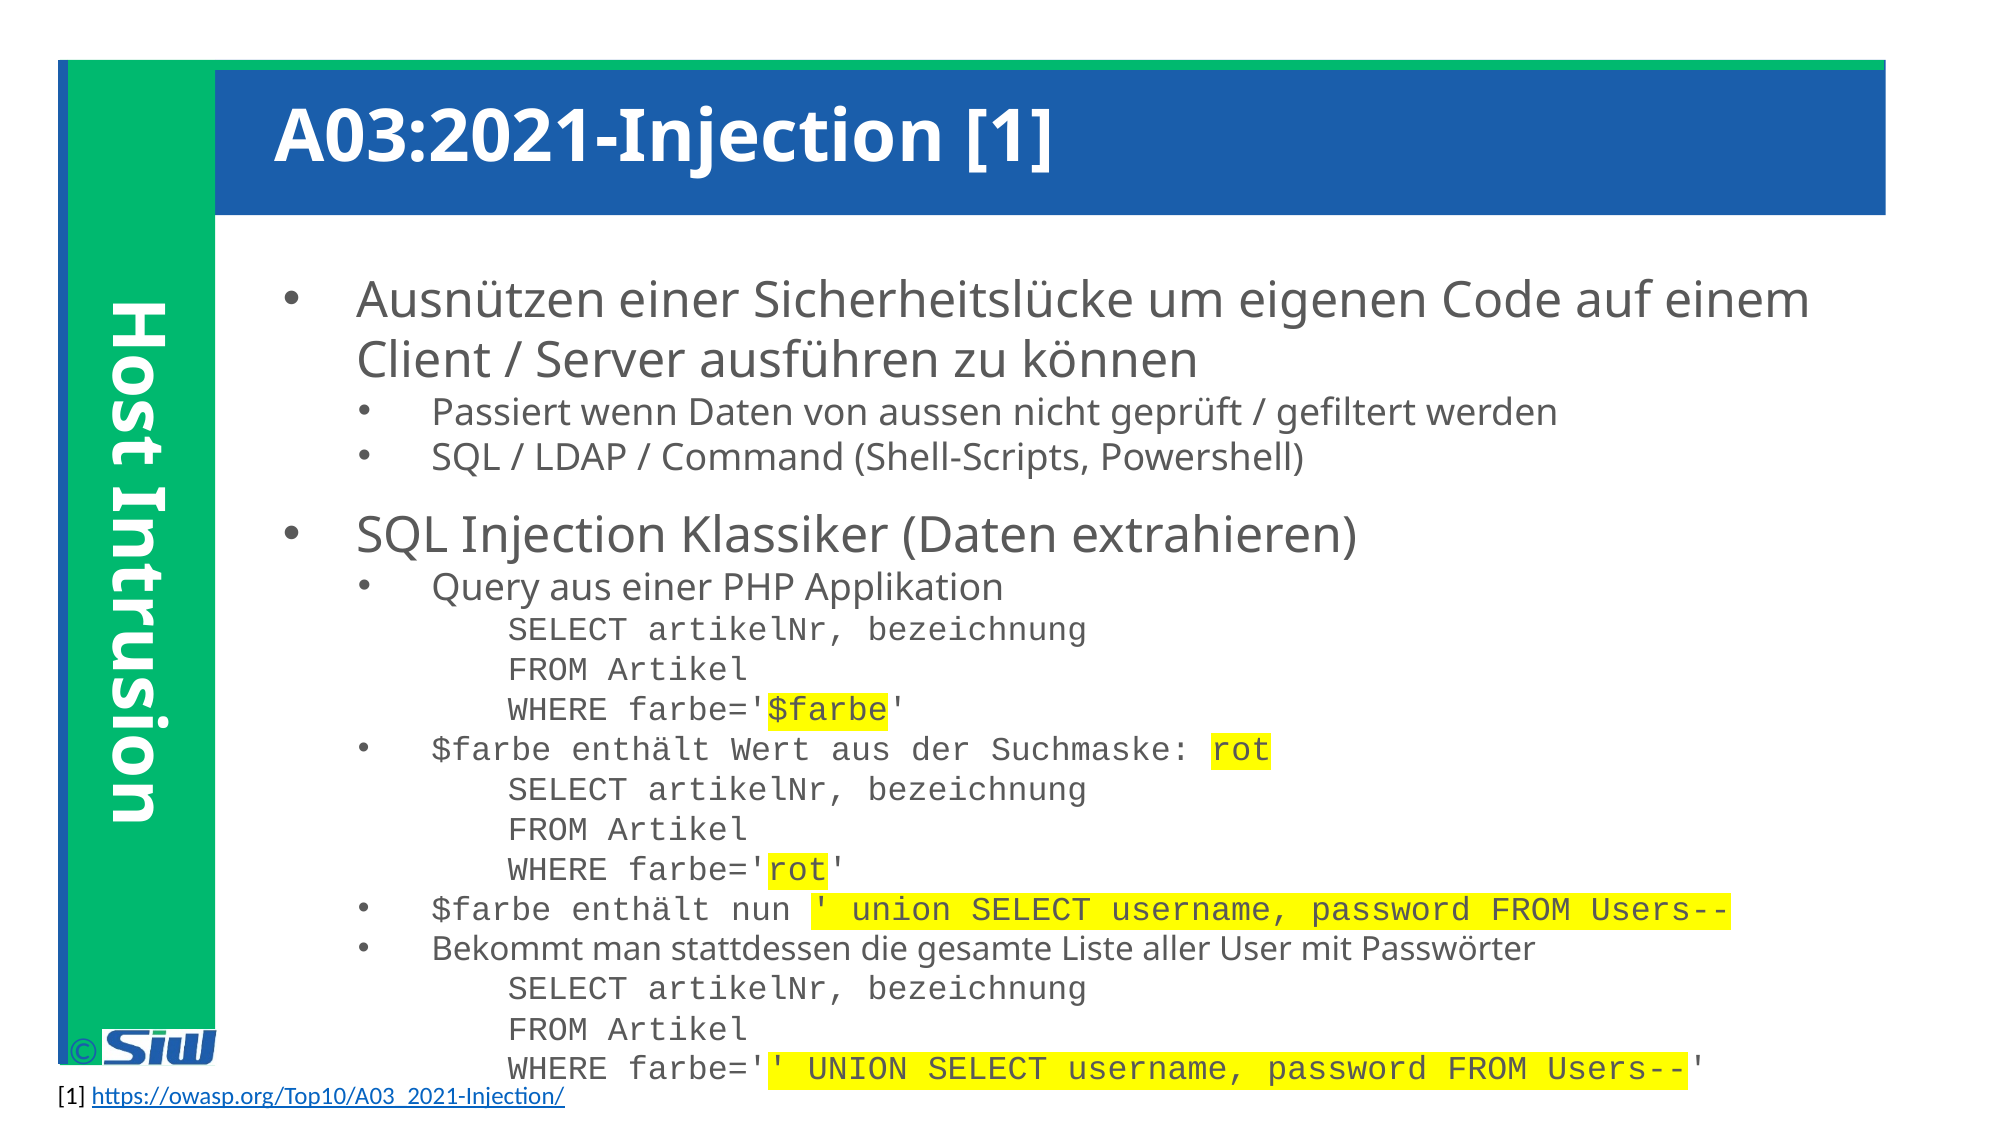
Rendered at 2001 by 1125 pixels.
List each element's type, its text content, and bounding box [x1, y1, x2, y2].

text_box Host Intrusion [68, 59, 216, 1019]
text_box [1] https://owasp.org/Top10/A03_2021-Injection/ [42, 1072, 587, 1117]
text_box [52, 1019, 217, 1081]
text_box Ausnützen einer Sicherheitslücke um eigenen Code auf einem Client / Server ausführen zu können Passiert wenn Daten von aussen nicht geprüft / gefiltert werden SQL / LDAP / Command (Shell-Scripts, Powershell) SQL Injection Klassiker (Daten extrahieren) Query aus einer PHP Applikation SELECT artikelNr, bezeichnung FROM Artikel WHERE farbe='$farbe' $farbe enthält Wert aus der Suchmaske: rot SELECT artikelNr, bezeichnung FROM Artikel WHERE farbe='rot' $farbe enthält nun ' union SELECT username, password FROM Users-- Bekommt man stattdessen die gesamte Liste aller User mit Passwörter SELECT artikelNr, bezeichnung FROM Artikel WHERE farbe='' UNION SELECT username, password FROM Users--' [268, 260, 1883, 1094]
text_box A03:2021-Injection [1] [216, 59, 1886, 216]
